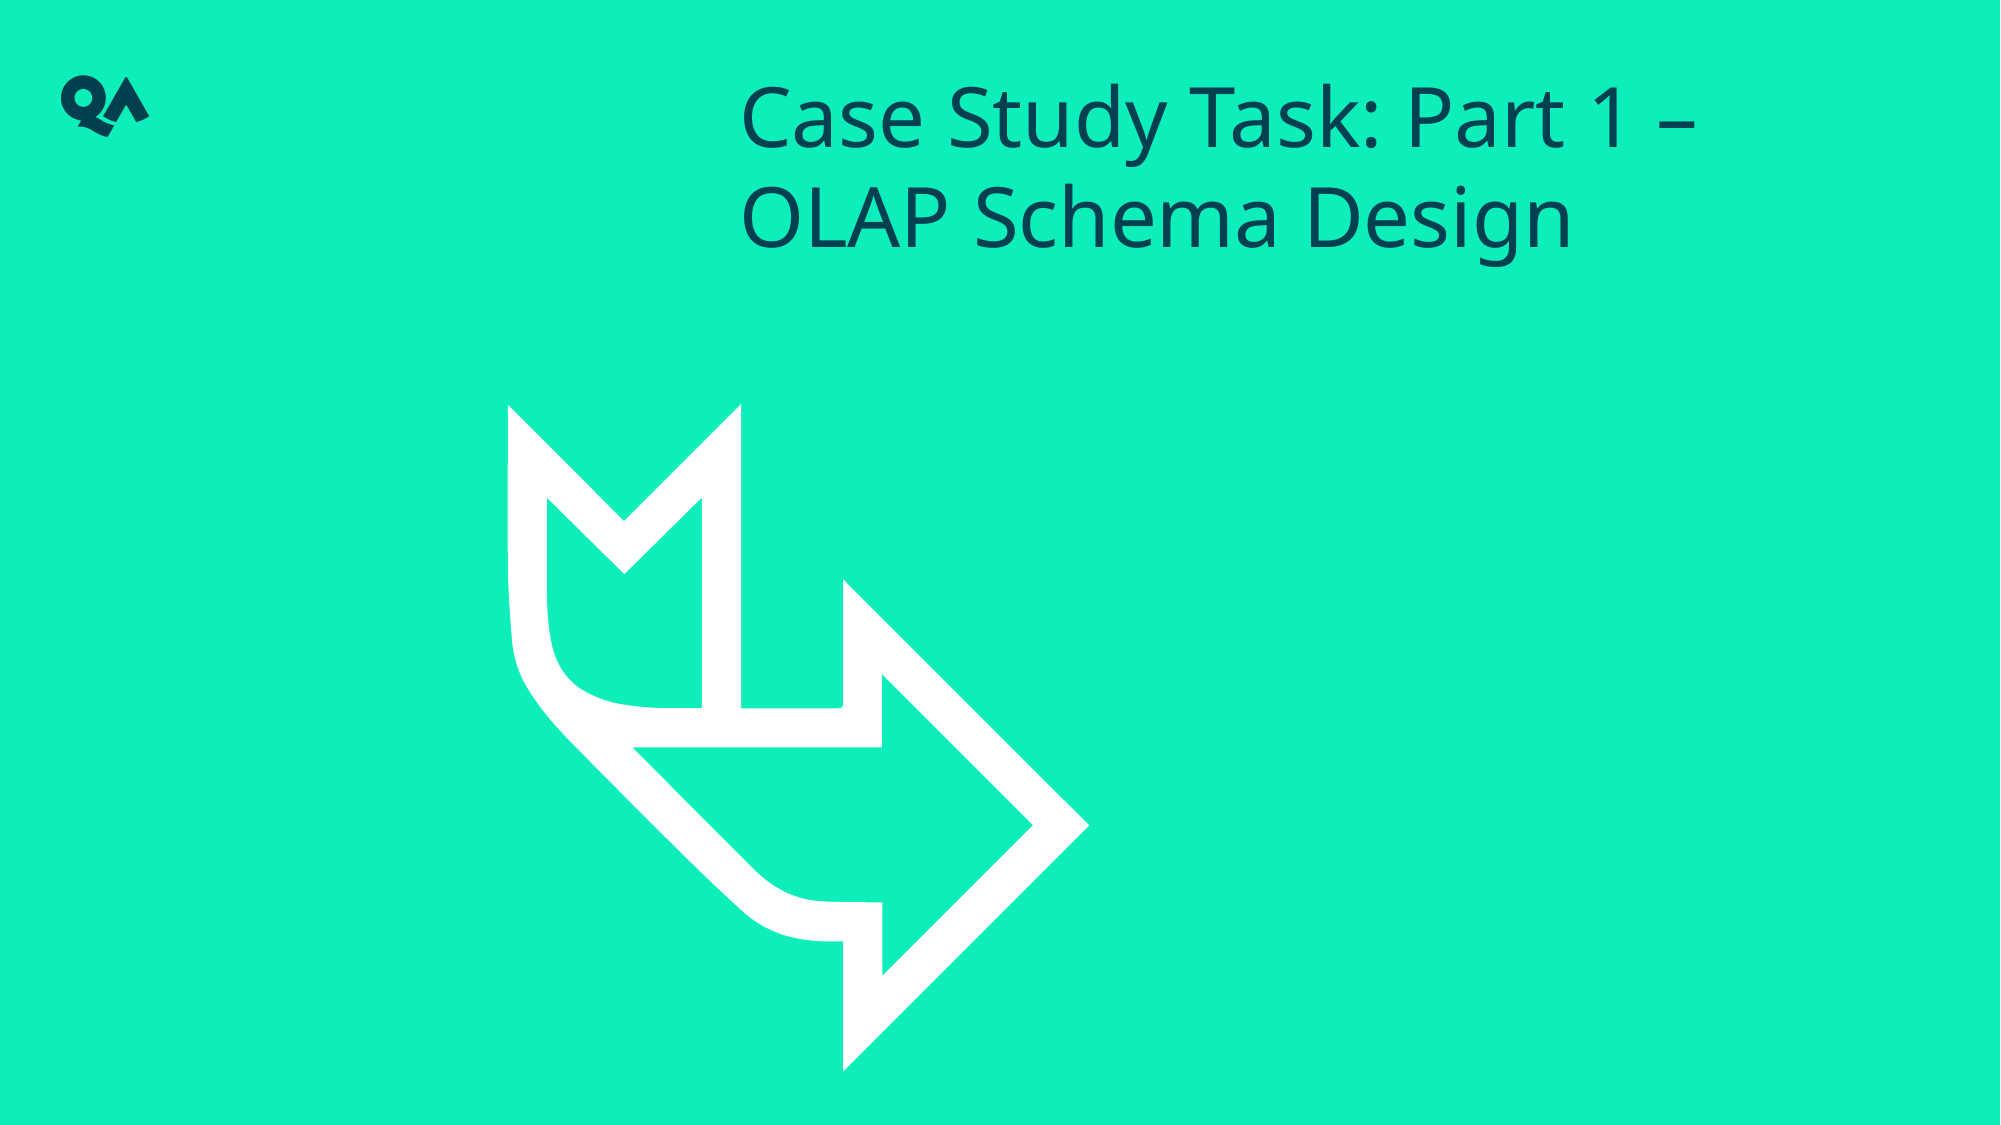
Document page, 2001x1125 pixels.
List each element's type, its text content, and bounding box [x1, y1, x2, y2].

picture [44, 61, 166, 148]
title Case Study Task: Part 1 – OLAP Schema Design [739, 63, 1900, 533]
